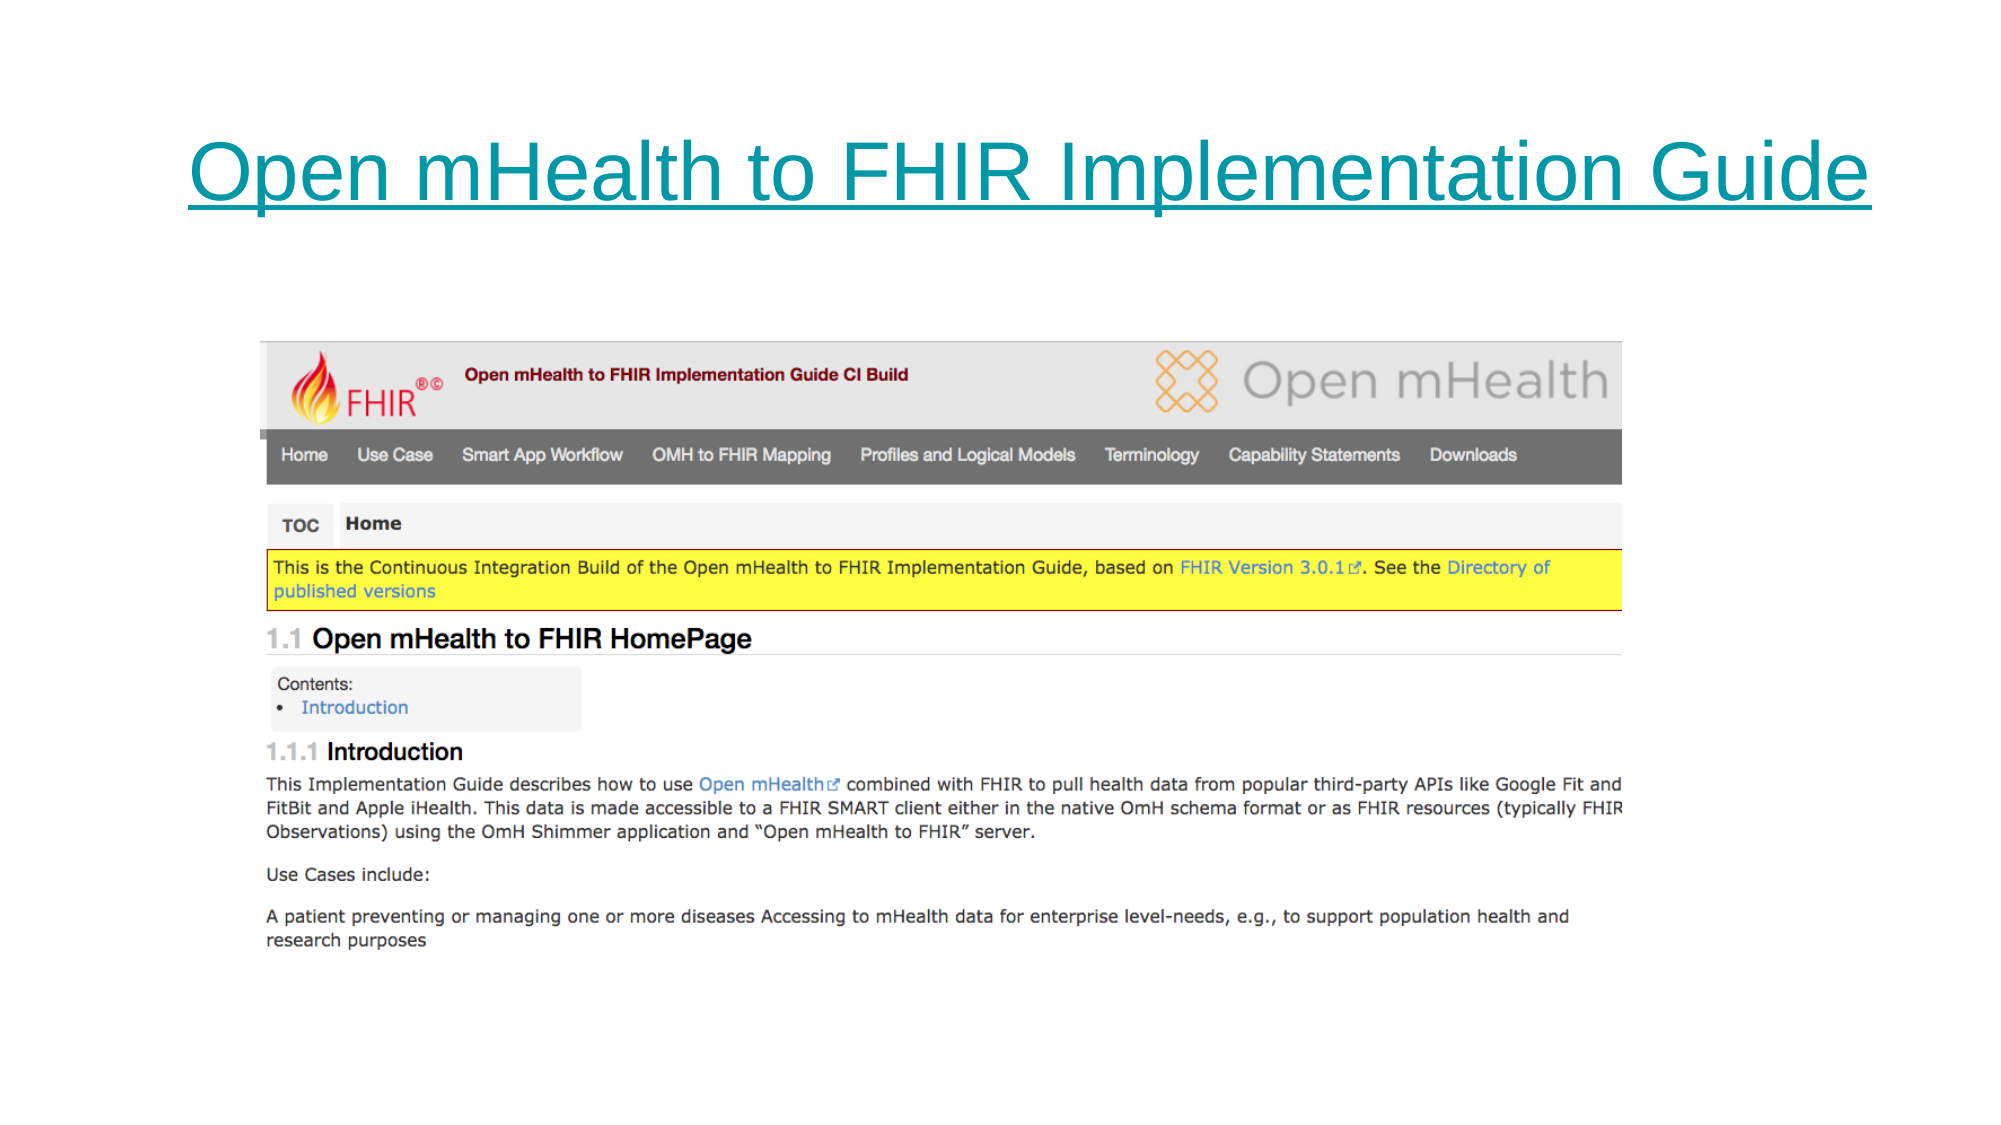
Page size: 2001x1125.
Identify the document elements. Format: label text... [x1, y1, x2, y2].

title Open mHealth to FHIR Implementation Guide [68, 97, 1932, 223]
picture [259, 338, 1622, 977]
